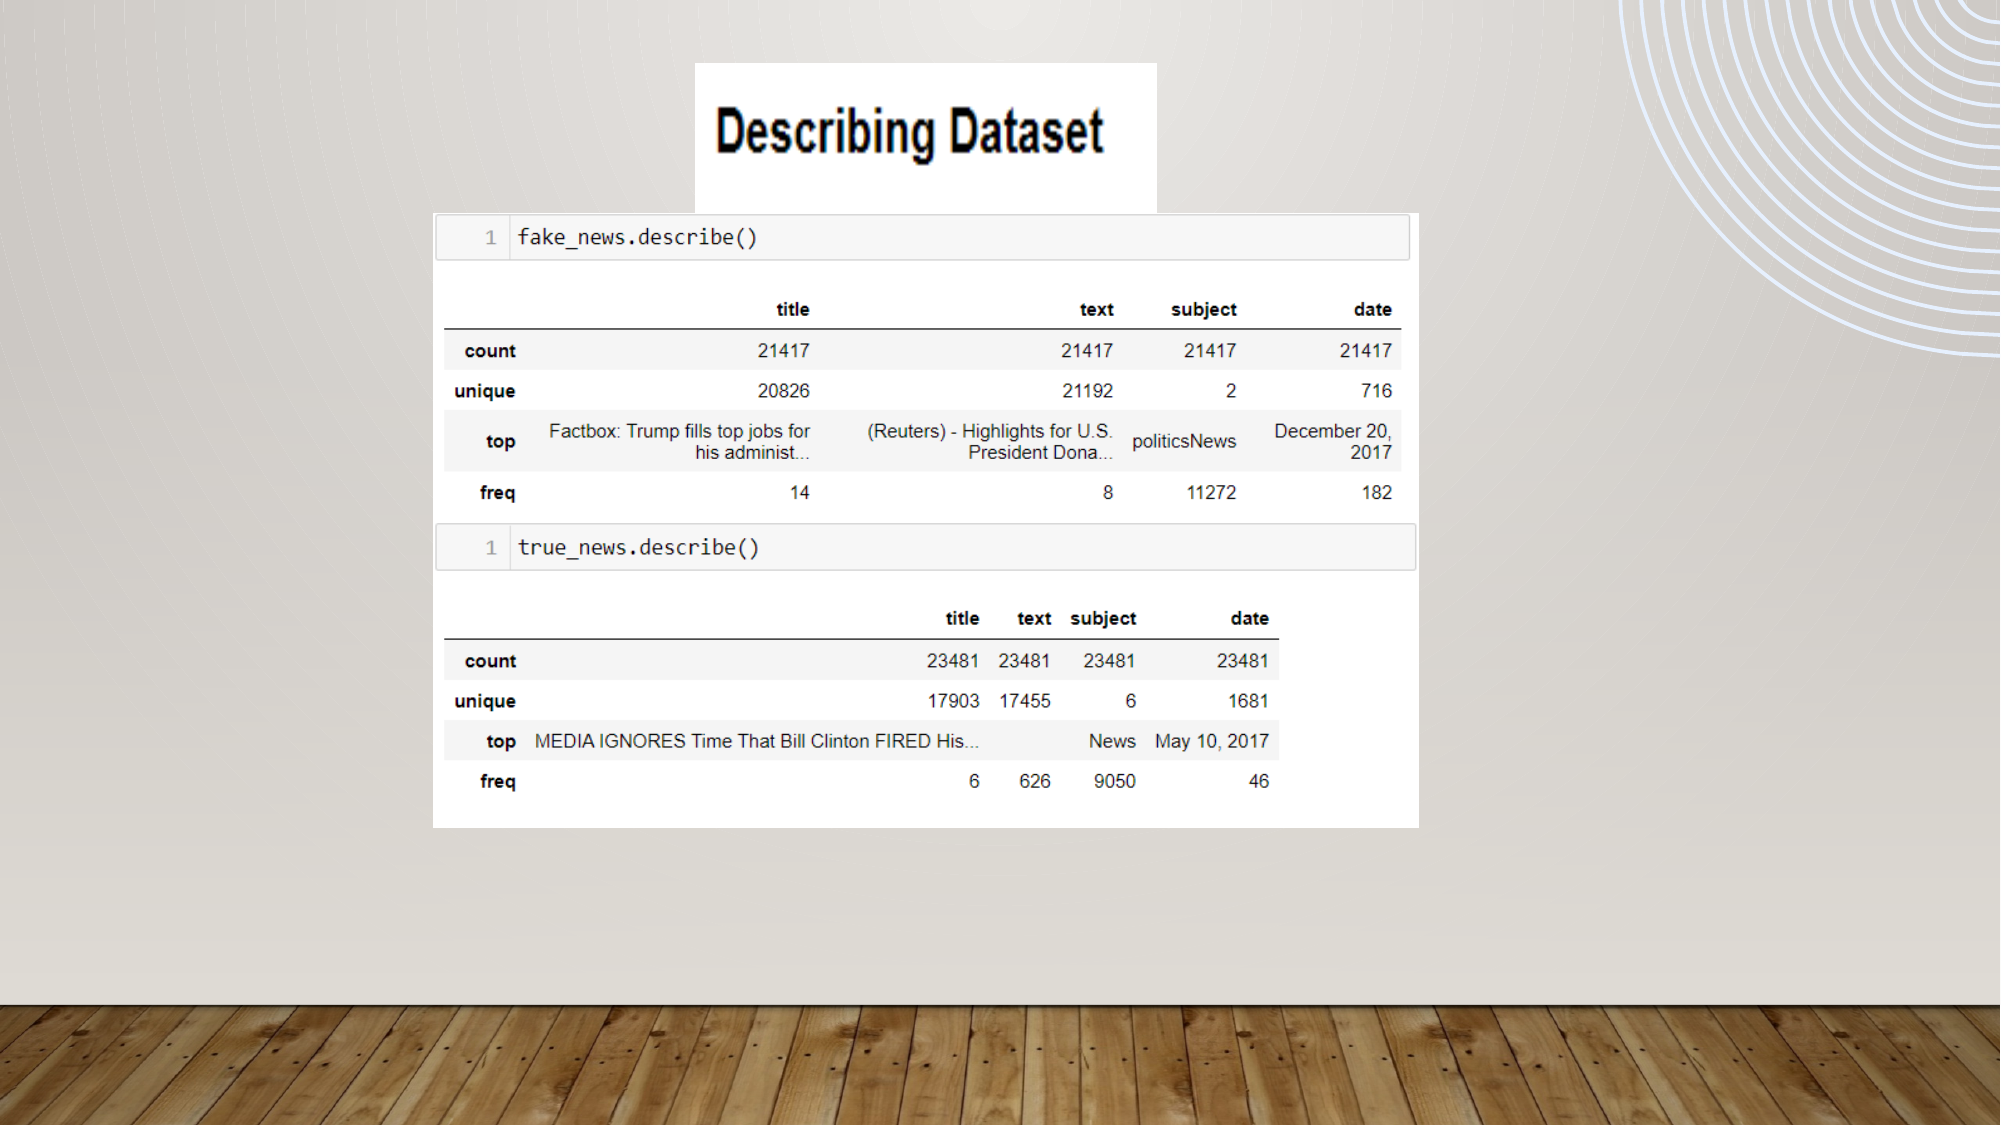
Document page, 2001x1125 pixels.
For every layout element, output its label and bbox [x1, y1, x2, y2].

picture [0, 1005, 2000, 1125]
picture [432, 62, 1419, 828]
